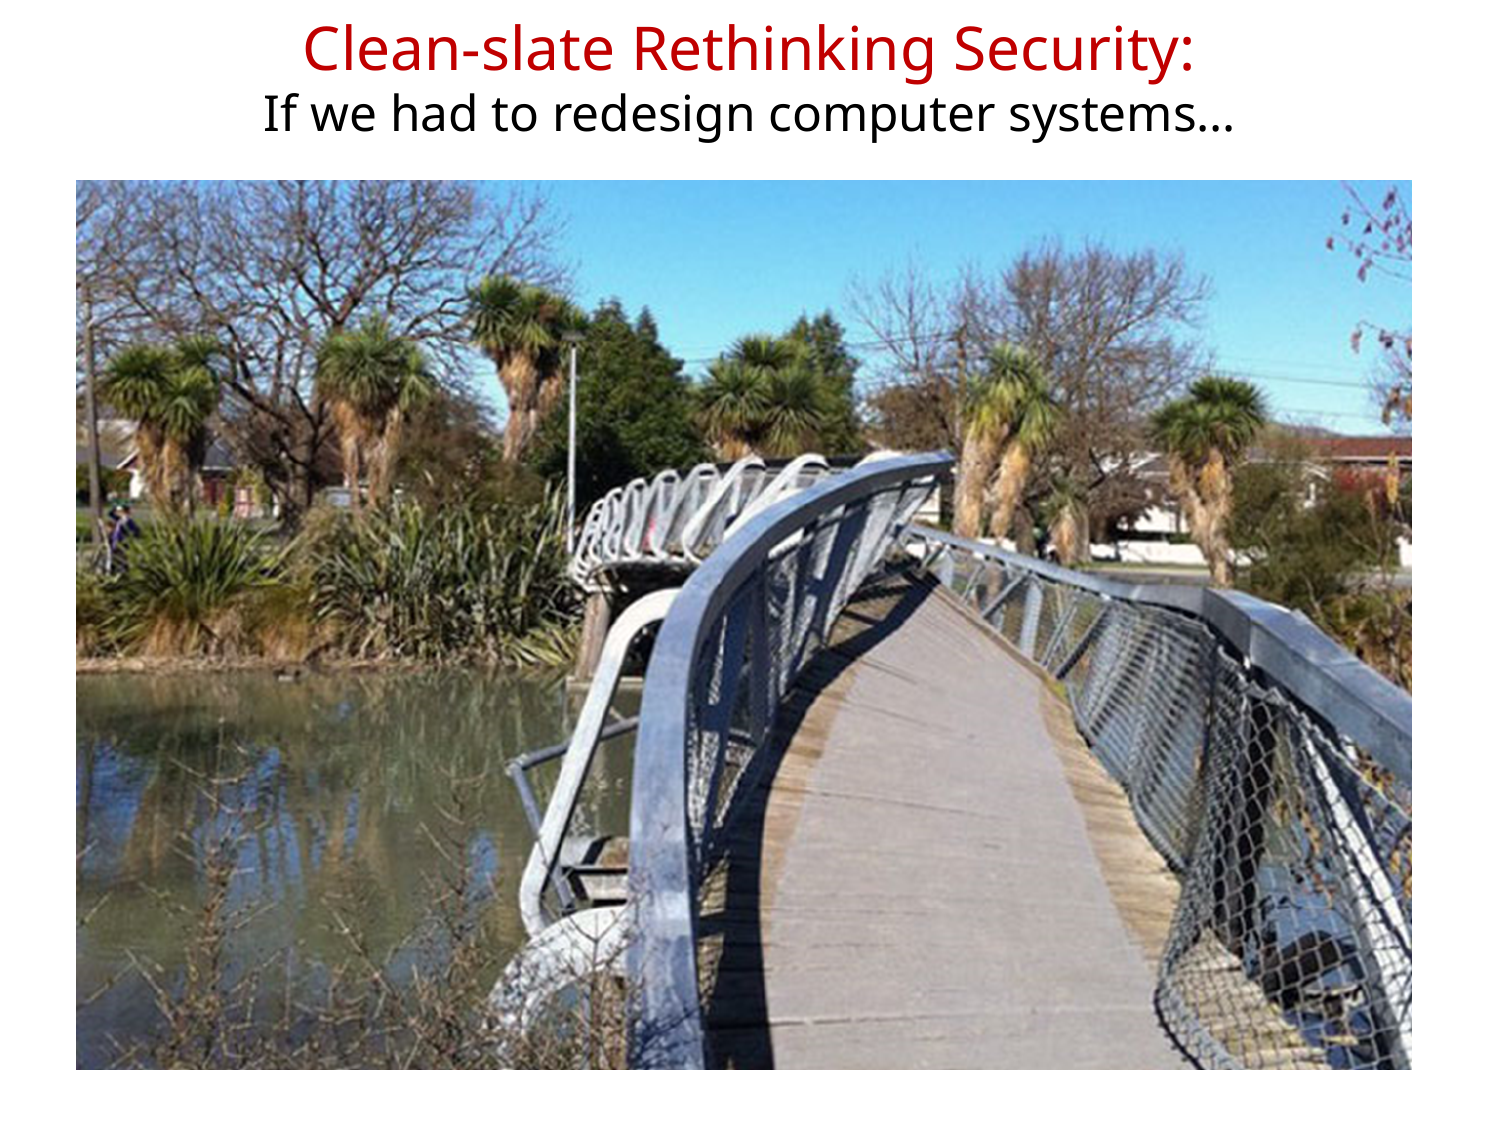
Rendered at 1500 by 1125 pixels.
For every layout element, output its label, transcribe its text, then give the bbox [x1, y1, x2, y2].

picture [76, 180, 1412, 1070]
title Clean-slate Rethinking Security: If we had to redesign computer systems… [0, 2, 1500, 150]
